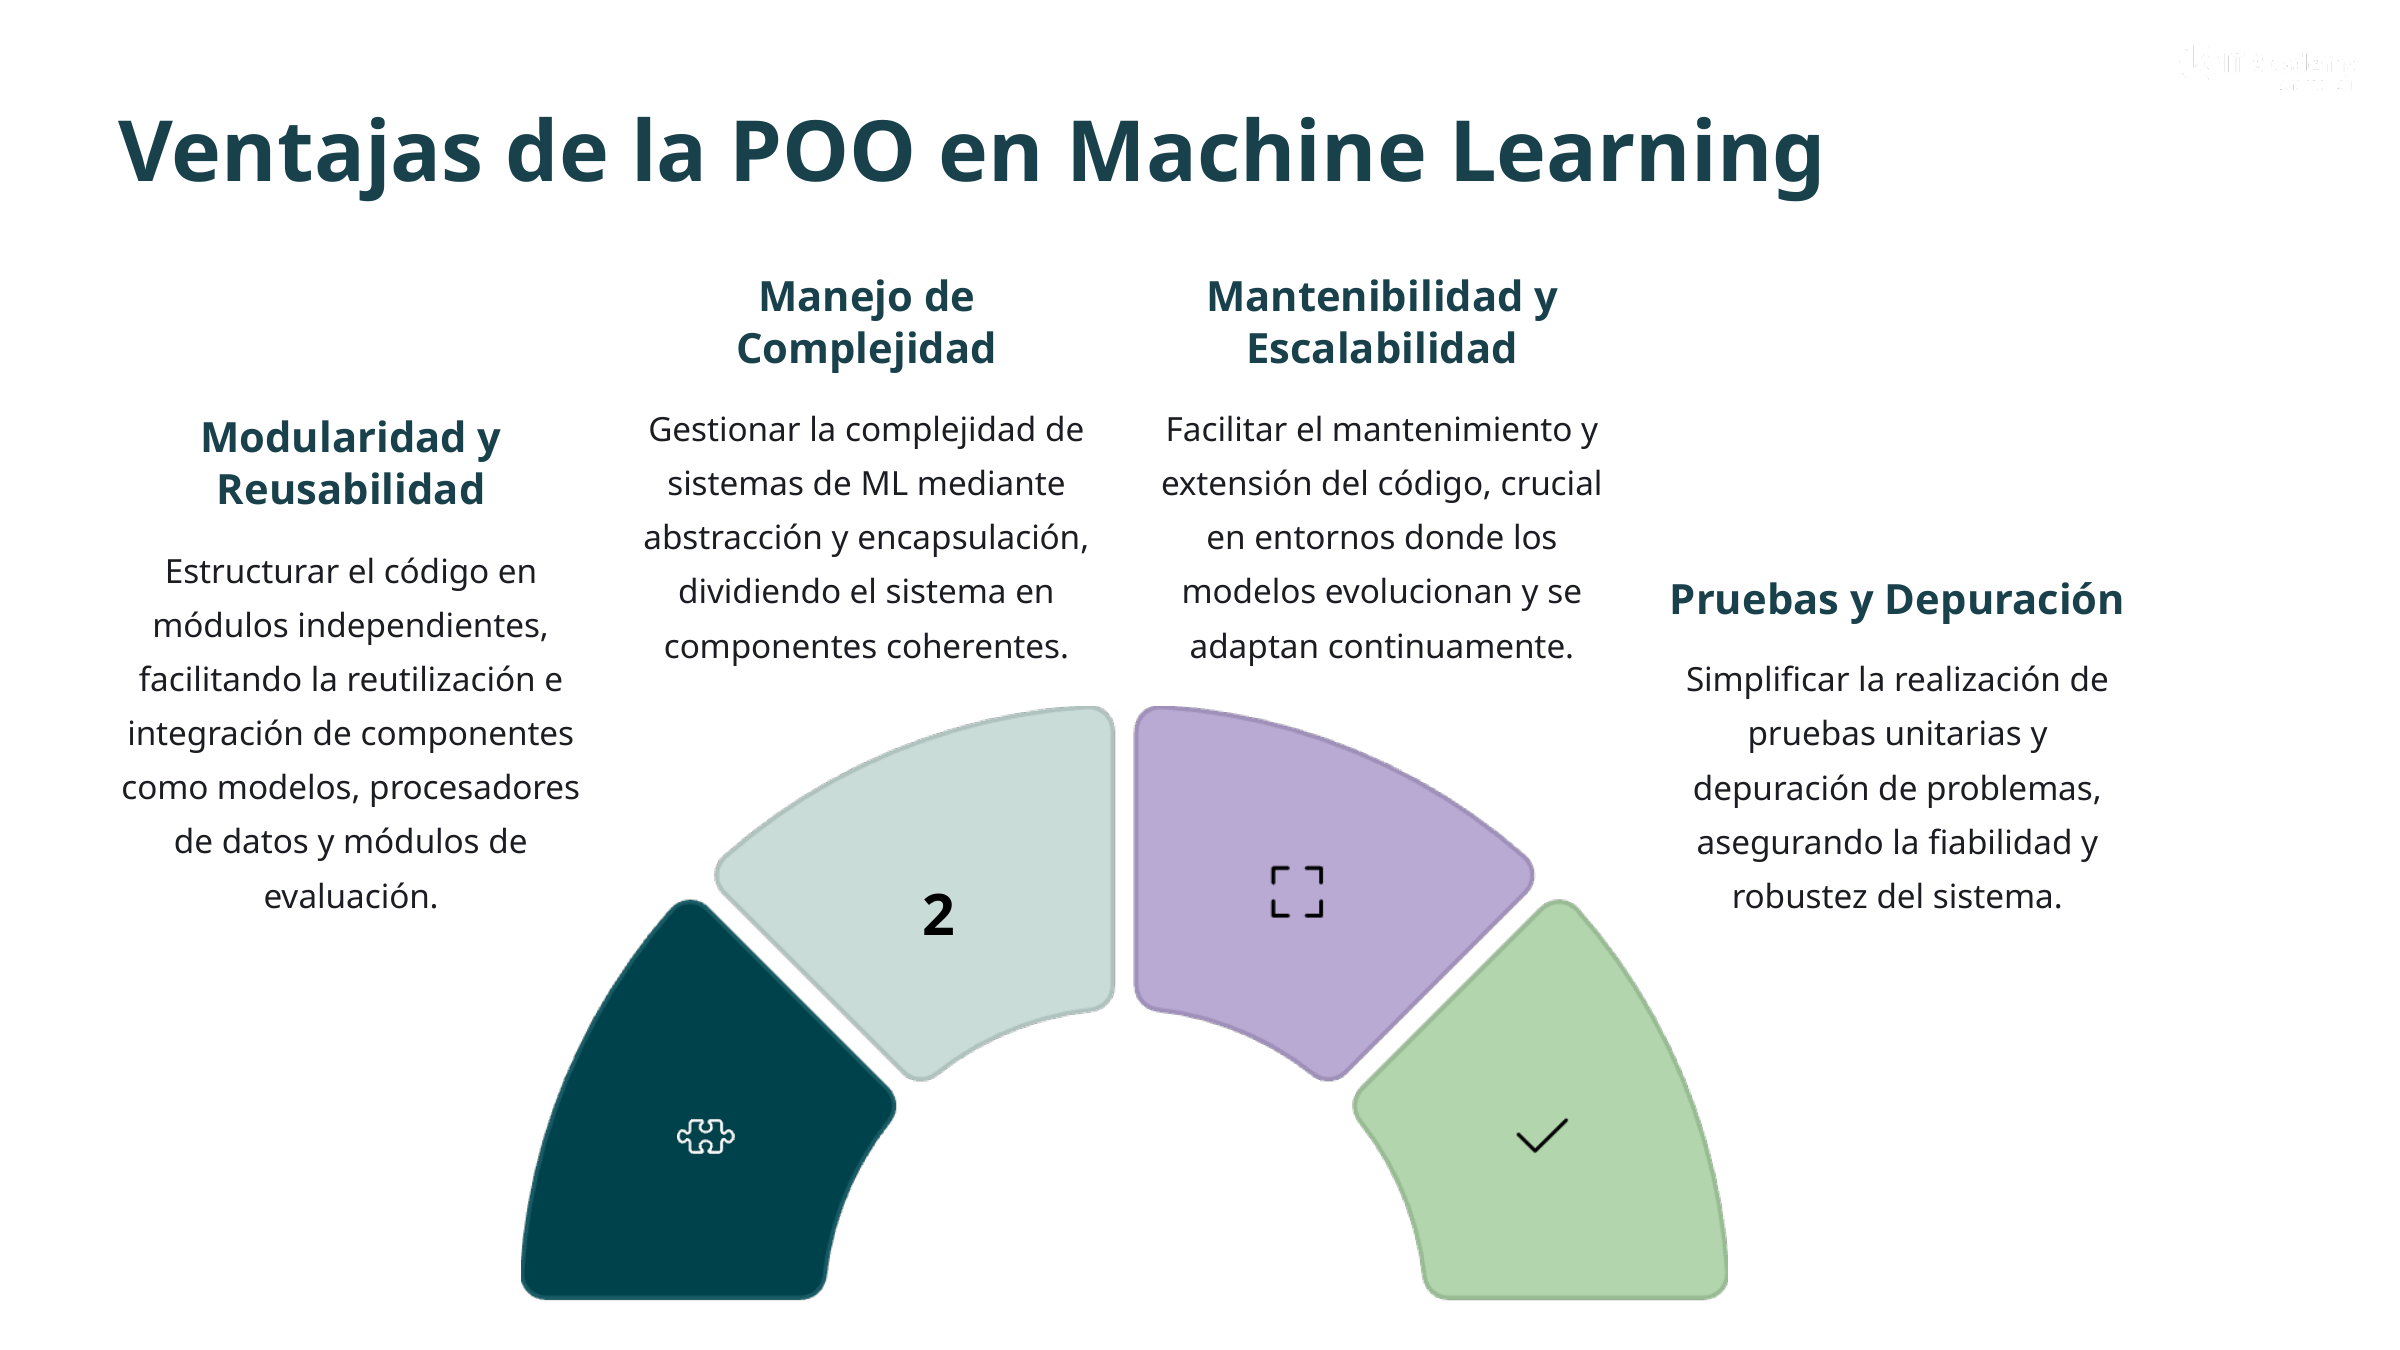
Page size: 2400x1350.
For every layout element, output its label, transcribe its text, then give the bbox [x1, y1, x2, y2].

picture [2167, 37, 2363, 101]
text_box Manejo de Complejidad [634, 267, 1099, 374]
text_box Gestionar la complejidad de sistemas de ML mediante abstracción y encapsulación, dividiendo el sistema en componentes coherentes. [634, 393, 1099, 666]
picture [521, 706, 1728, 1350]
text_box Ventajas de la POO en Machine Learning [118, 93, 1739, 200]
text_box Pruebas y Depuración [1679, 570, 2116, 624]
text_box Simplificar la realización de pruebas unitarias y depuración de problemas, asegurando la fiabilidad y robustez del sistema. [1665, 644, 2130, 862]
text_box Mantenibilidad y Escalabilidad [1149, 267, 1615, 374]
text_box Estructurar el código en módulos independientes, facilitando la reutilización e integración de componentes como modelos, procesadores de datos y módulos de evaluación. [118, 535, 584, 862]
text_box Modularidad y Reusabilidad [118, 409, 584, 516]
text_box Facilitar el mantenimiento y extensión del código, crucial en entornos donde los modelos evolucionan y se adaptan continuamente. [1149, 393, 1615, 666]
